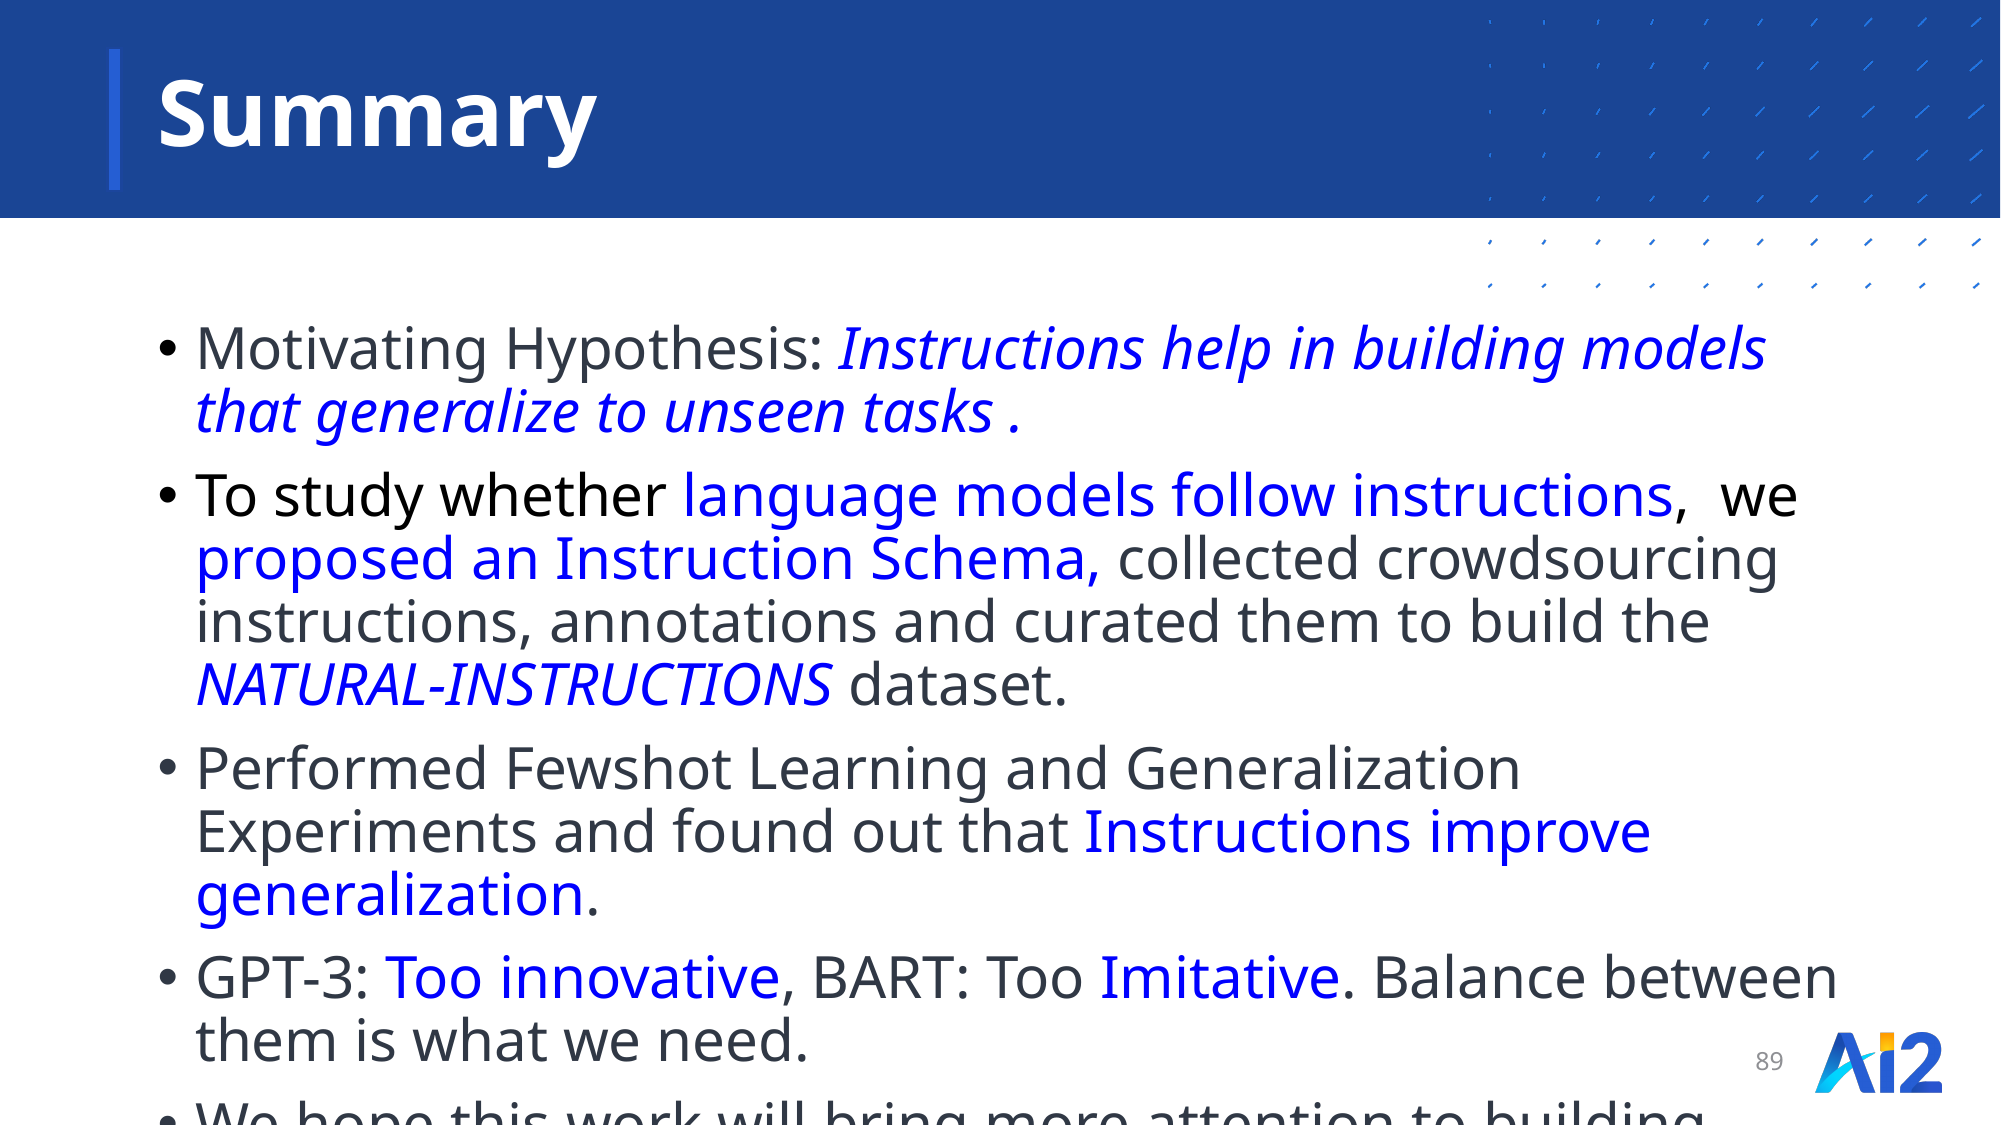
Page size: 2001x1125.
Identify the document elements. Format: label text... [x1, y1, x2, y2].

list Motivating Hypothesis: Instructions help in building models that generalize to unseen tasks . To study whether language models follow instructions, we proposed an Instruction Schema, collected crowdsourcing instructions, annotations and curated them to build the NATURAL-INSTRUCTIONS dataset. Performed Fewshot Learning and Generalization Experiments and found out that Instructions improve generalization. GPT-3: Too innovative, BART: Too Imitative. Balance between them is what we need. We hope this work will bring more attention to building stronger models that can generalize to a wider range of tasks. [137, 299, 1863, 1014]
picture [1487, 0, 2000, 289]
picture [1815, 1032, 1942, 1093]
title Summary [137, 47, 1863, 206]
slide_number 89 [1716, 1032, 1804, 1093]
